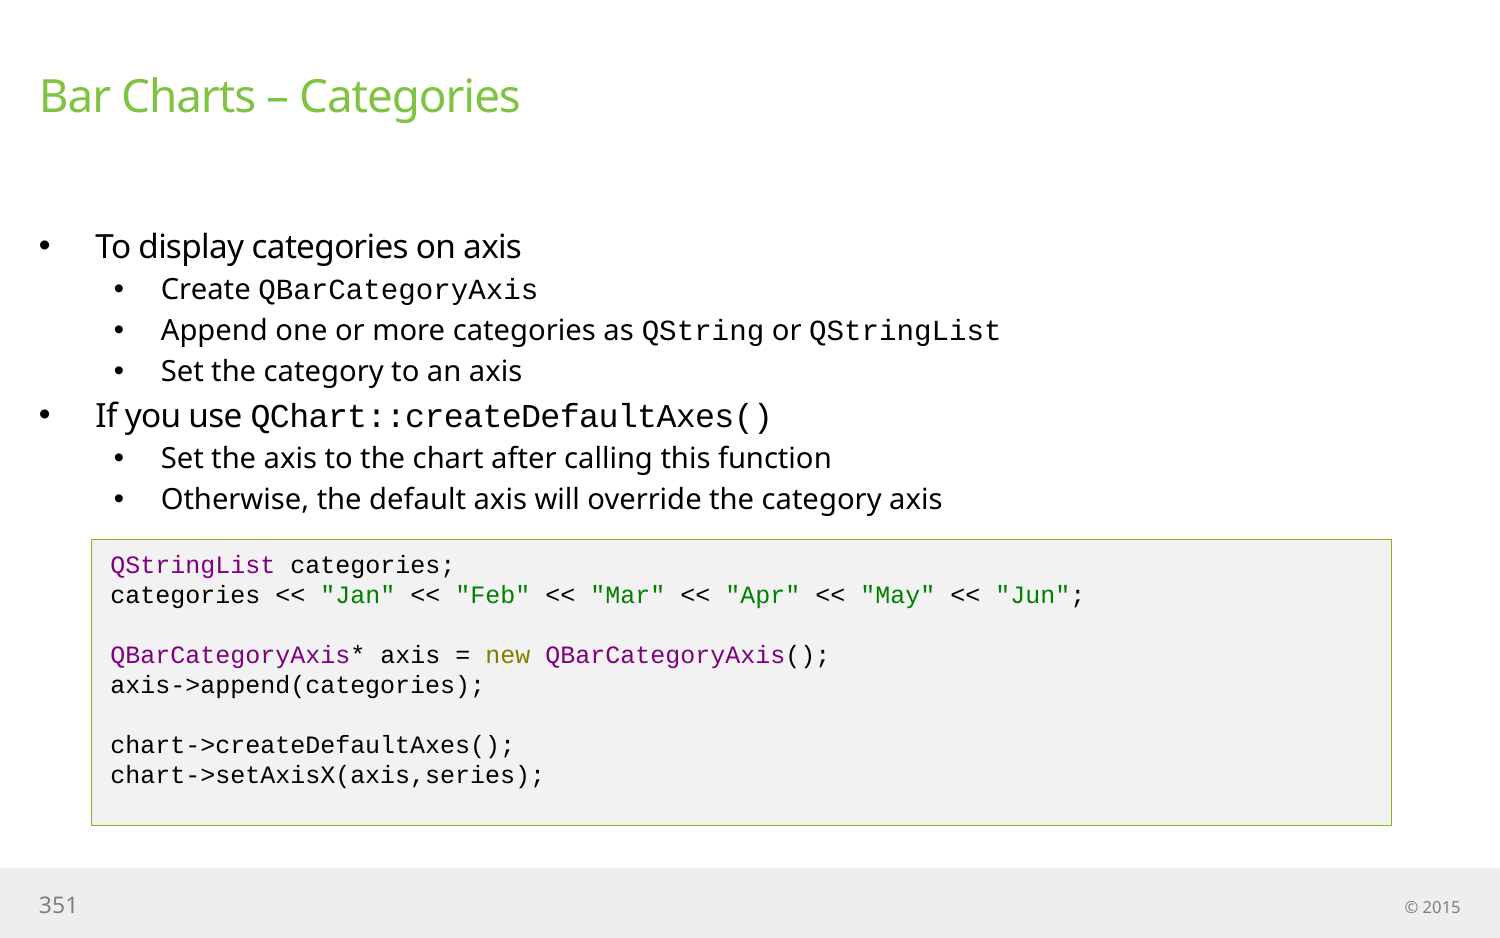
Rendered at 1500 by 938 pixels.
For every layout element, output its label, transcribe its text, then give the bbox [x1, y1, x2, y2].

text_box QStringList categories; categories << "Jan" << "Feb" << "Mar" << "Apr" << "May" << "Jun"; QBarCategoryAxis* axis = new QBarCategoryAxis(); axis->append(categories); chart->createDefaultAxes(); chart->setAxisX(axis,series); [91, 539, 1392, 826]
list To display categories on axis Create QBarCategoryAxis Append one or more categories as QString or QStringList Set the category to an axis If you use QChart::createDefaultAxes() Set the axis to the chart after calling this function Otherwise, the default axis will override the category axis [39, 224, 1471, 846]
title Bar Charts – Categories [39, 66, 1052, 195]
slide_number 351 [39, 892, 410, 921]
footer © 2015 [1188, 896, 1461, 917]
